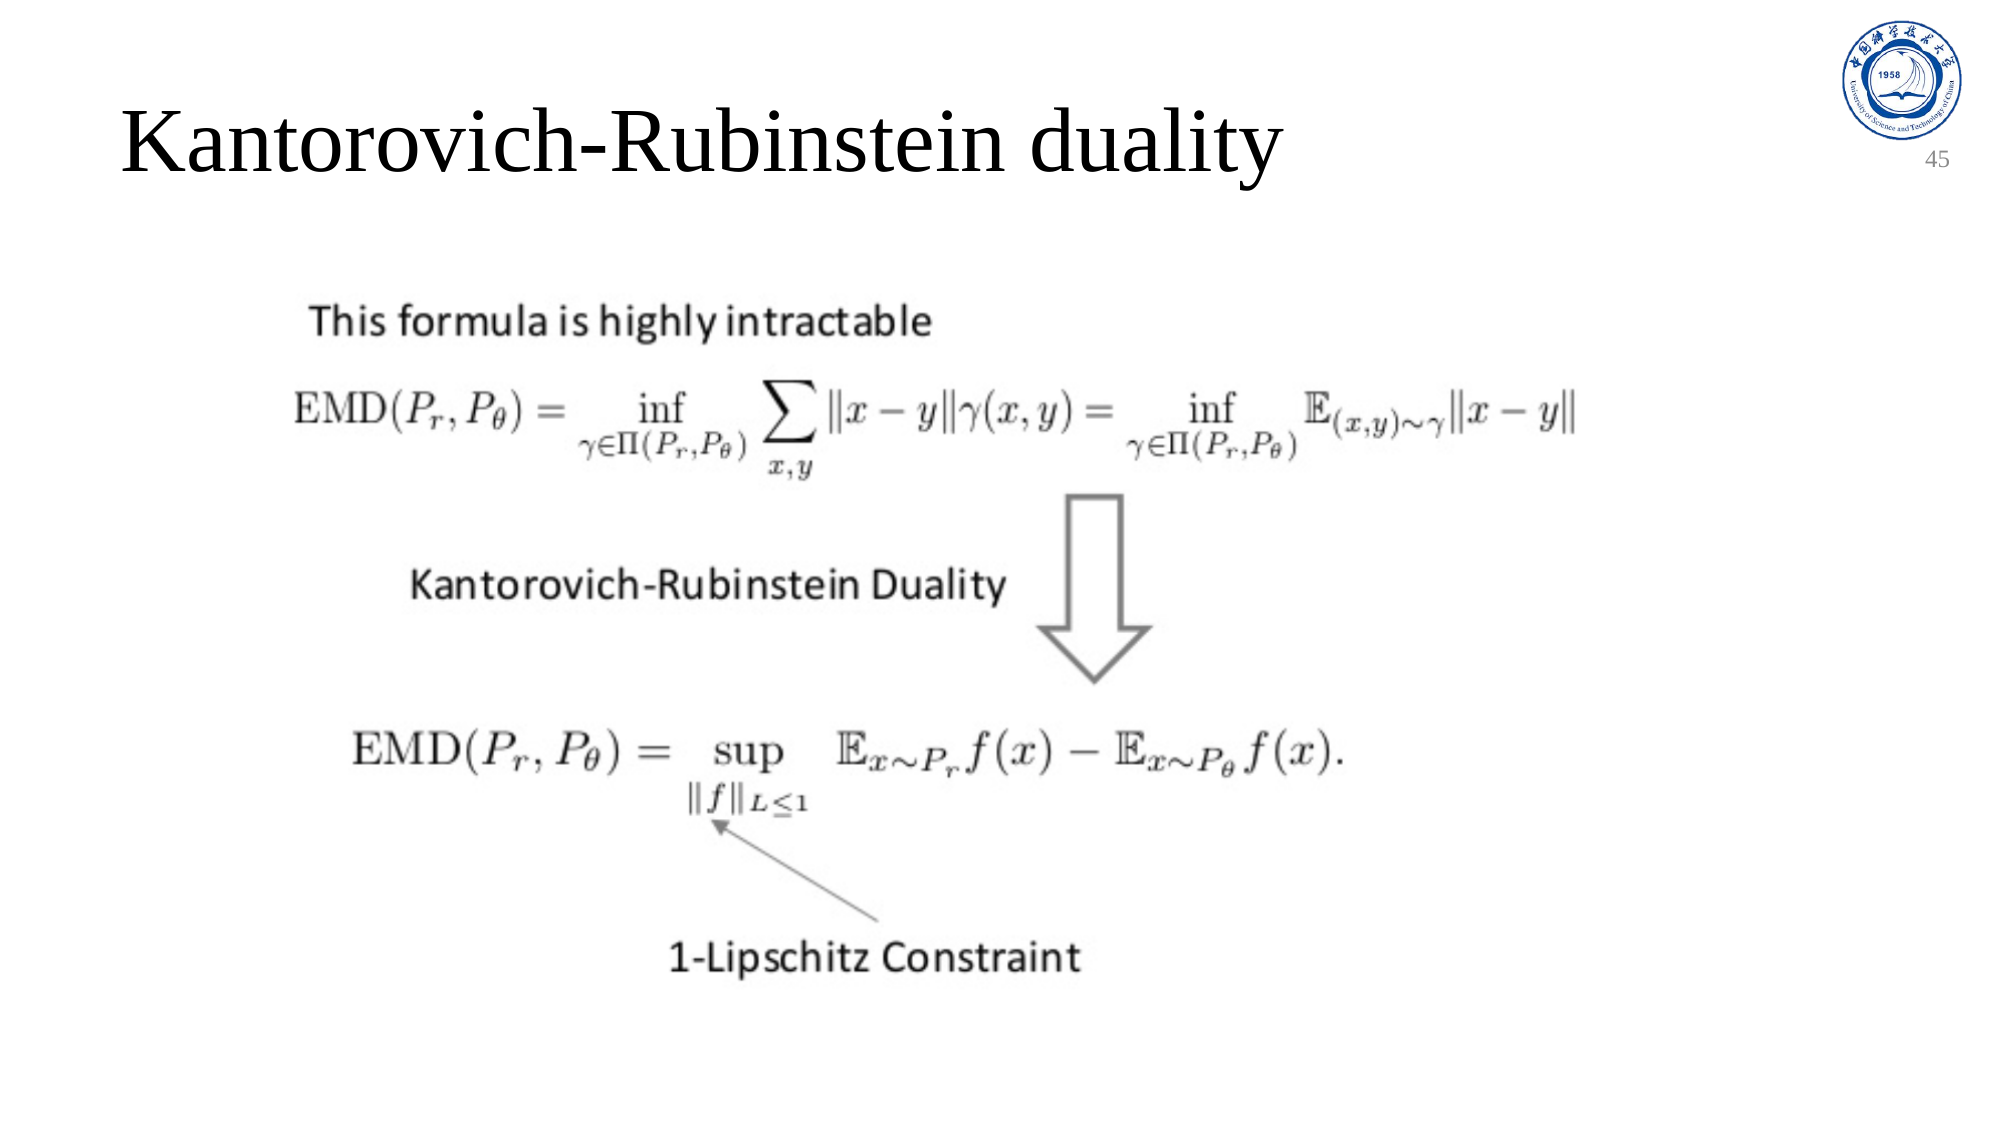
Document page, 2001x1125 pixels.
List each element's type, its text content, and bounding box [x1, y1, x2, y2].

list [266, 263, 1599, 998]
picture [1839, 17, 1965, 127]
title Kantorovich-Rubinstein duality [105, 59, 1900, 223]
slide_number 45 [1514, 127, 1965, 188]
